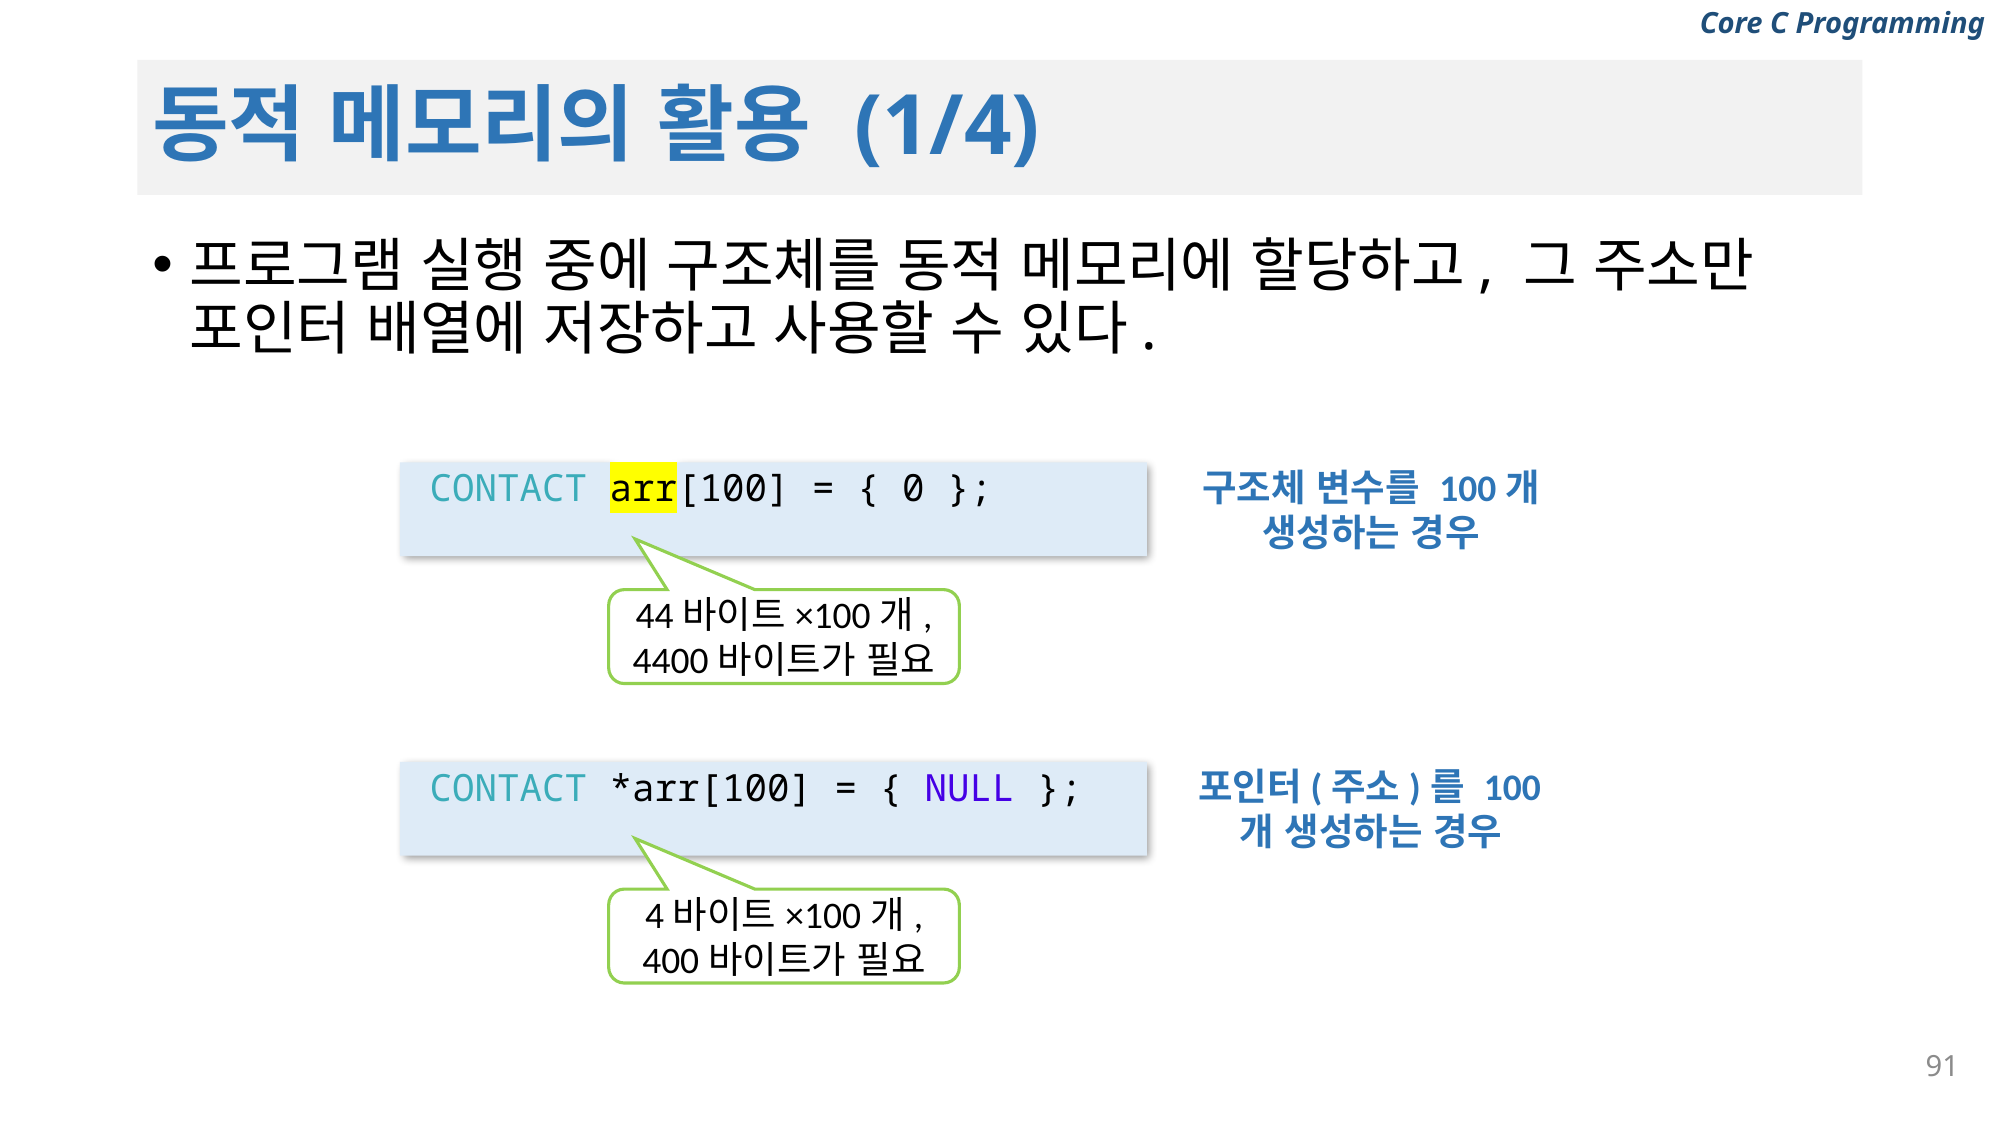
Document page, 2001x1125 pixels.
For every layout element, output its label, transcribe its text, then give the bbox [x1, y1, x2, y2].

text_box 4바이트×100개, 400바이트가 필요 [607, 836, 961, 985]
text_box 44바이트×100개, 4400바이트가 필요 [607, 536, 961, 685]
text_box 포인터(주소)를 100개 생성하는 경우 [1183, 755, 1559, 861]
text_box 구조체 변수를 100개 생성하는 경우 [1183, 456, 1559, 561]
title 동적 메모리의 활용 (1/4) [137, 59, 1863, 195]
list 프로그램 실행 중에 구조체를 동적 메모리에 할당하고, 그 주소만 포인터 배열에 저장하고 사용할 수 있다. [137, 228, 1863, 1084]
text_box CONTACT arr[100] = { 0 }; [399, 461, 1148, 557]
slide_number 91 [1850, 1028, 1975, 1107]
text_box CONTACT *arr[100] = { NULL }; [399, 761, 1148, 857]
